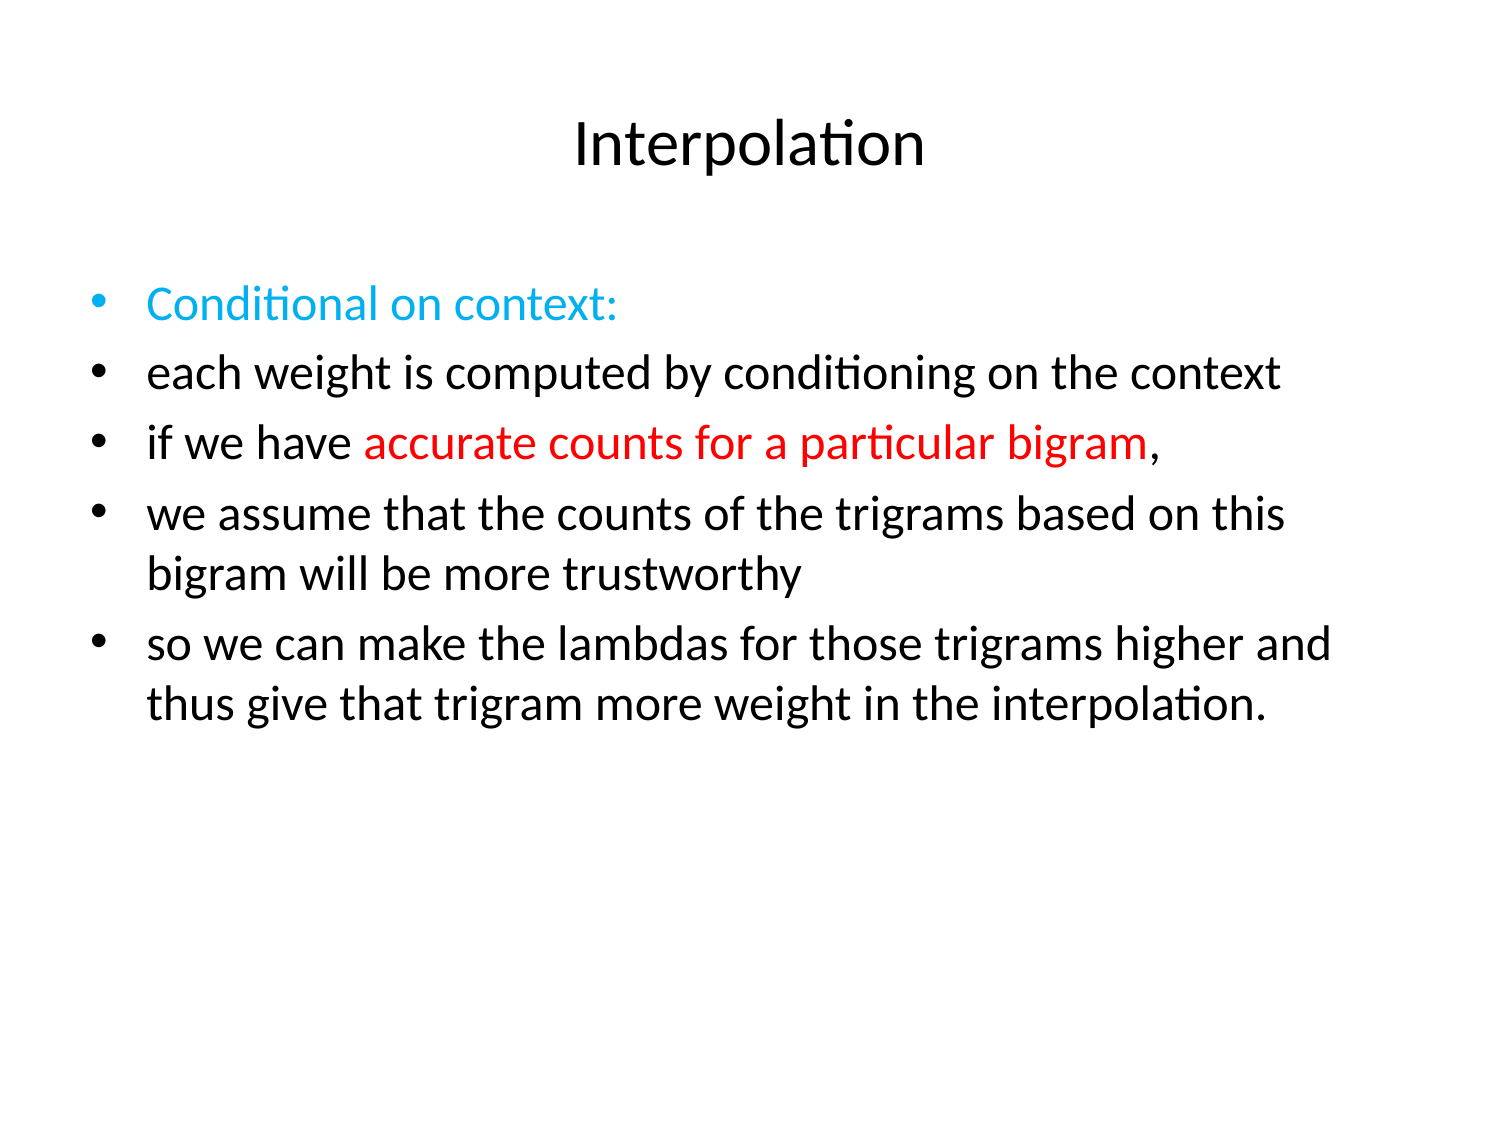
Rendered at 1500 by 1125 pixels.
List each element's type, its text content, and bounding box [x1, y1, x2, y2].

list Conditional on context: each weight is computed by conditioning on the context if we have accurate counts for a particular bigram, we assume that the counts of the trigrams based on this bigram will be more trustworthy so we can make the lambdas for those trigrams higher and thus give that trigram more weight in the interpolation. [75, 262, 1425, 1005]
title Interpolation [75, 45, 1425, 233]
